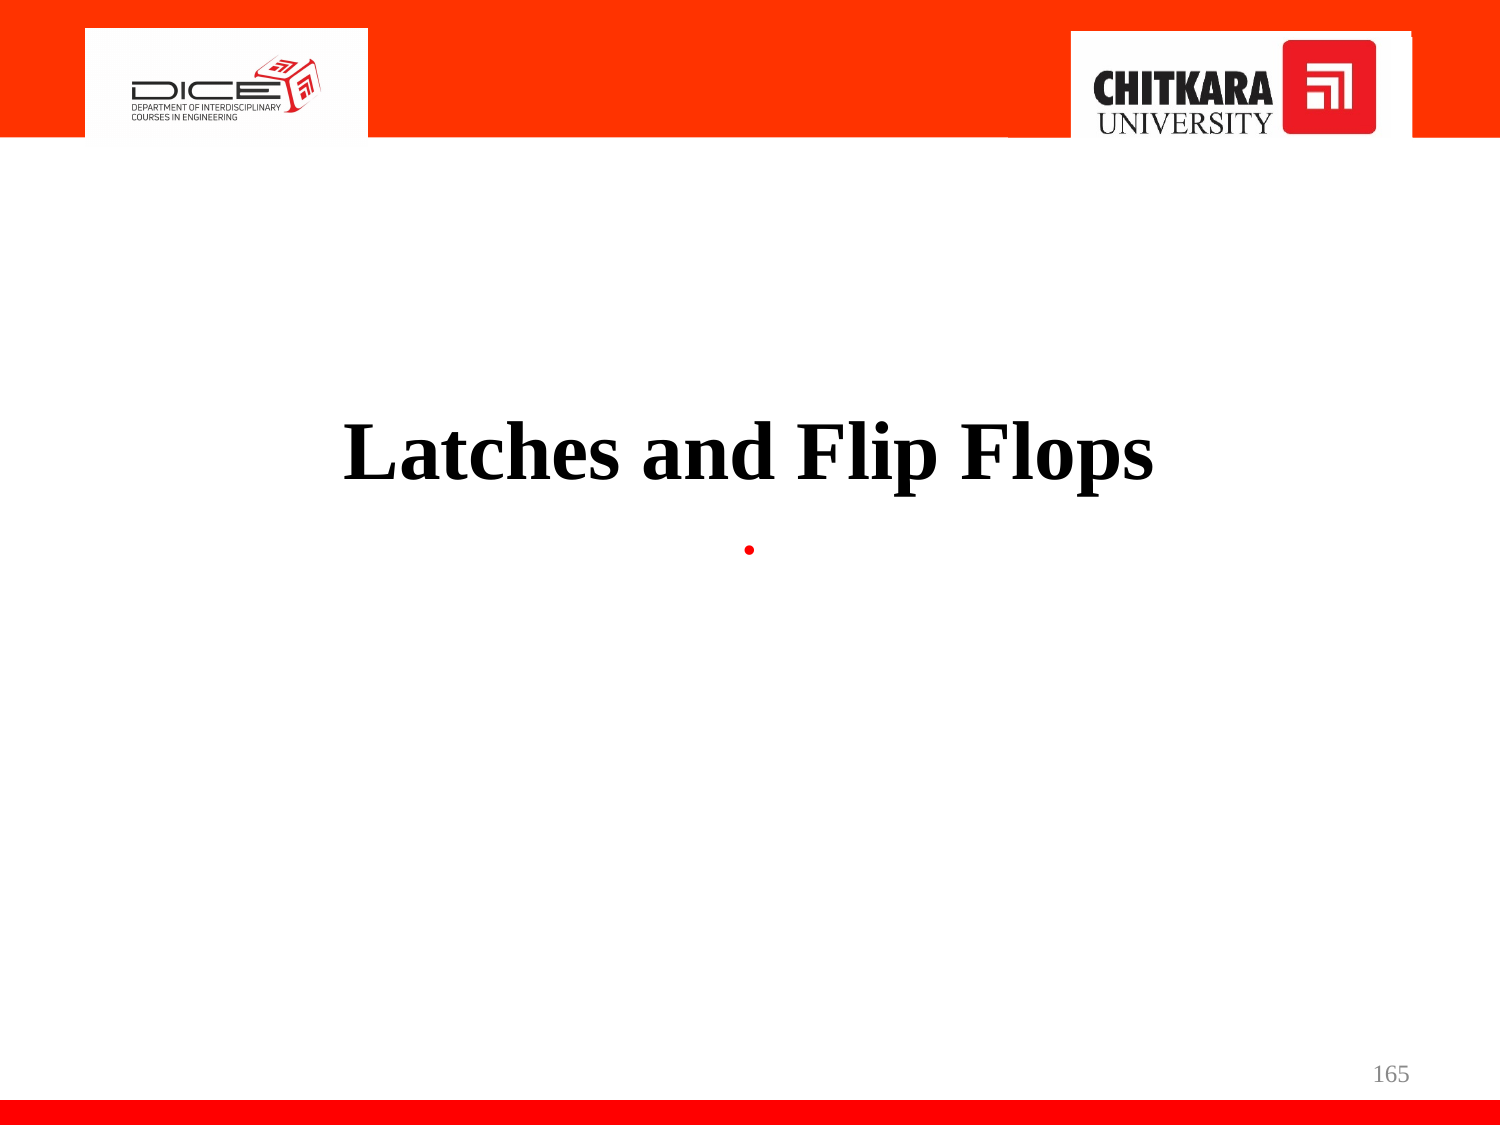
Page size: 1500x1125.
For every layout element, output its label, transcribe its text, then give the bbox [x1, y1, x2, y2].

picture [1074, 37, 1391, 138]
text_box Latches and Flip Flops . [0, 309, 1500, 1125]
picture [85, 28, 368, 148]
